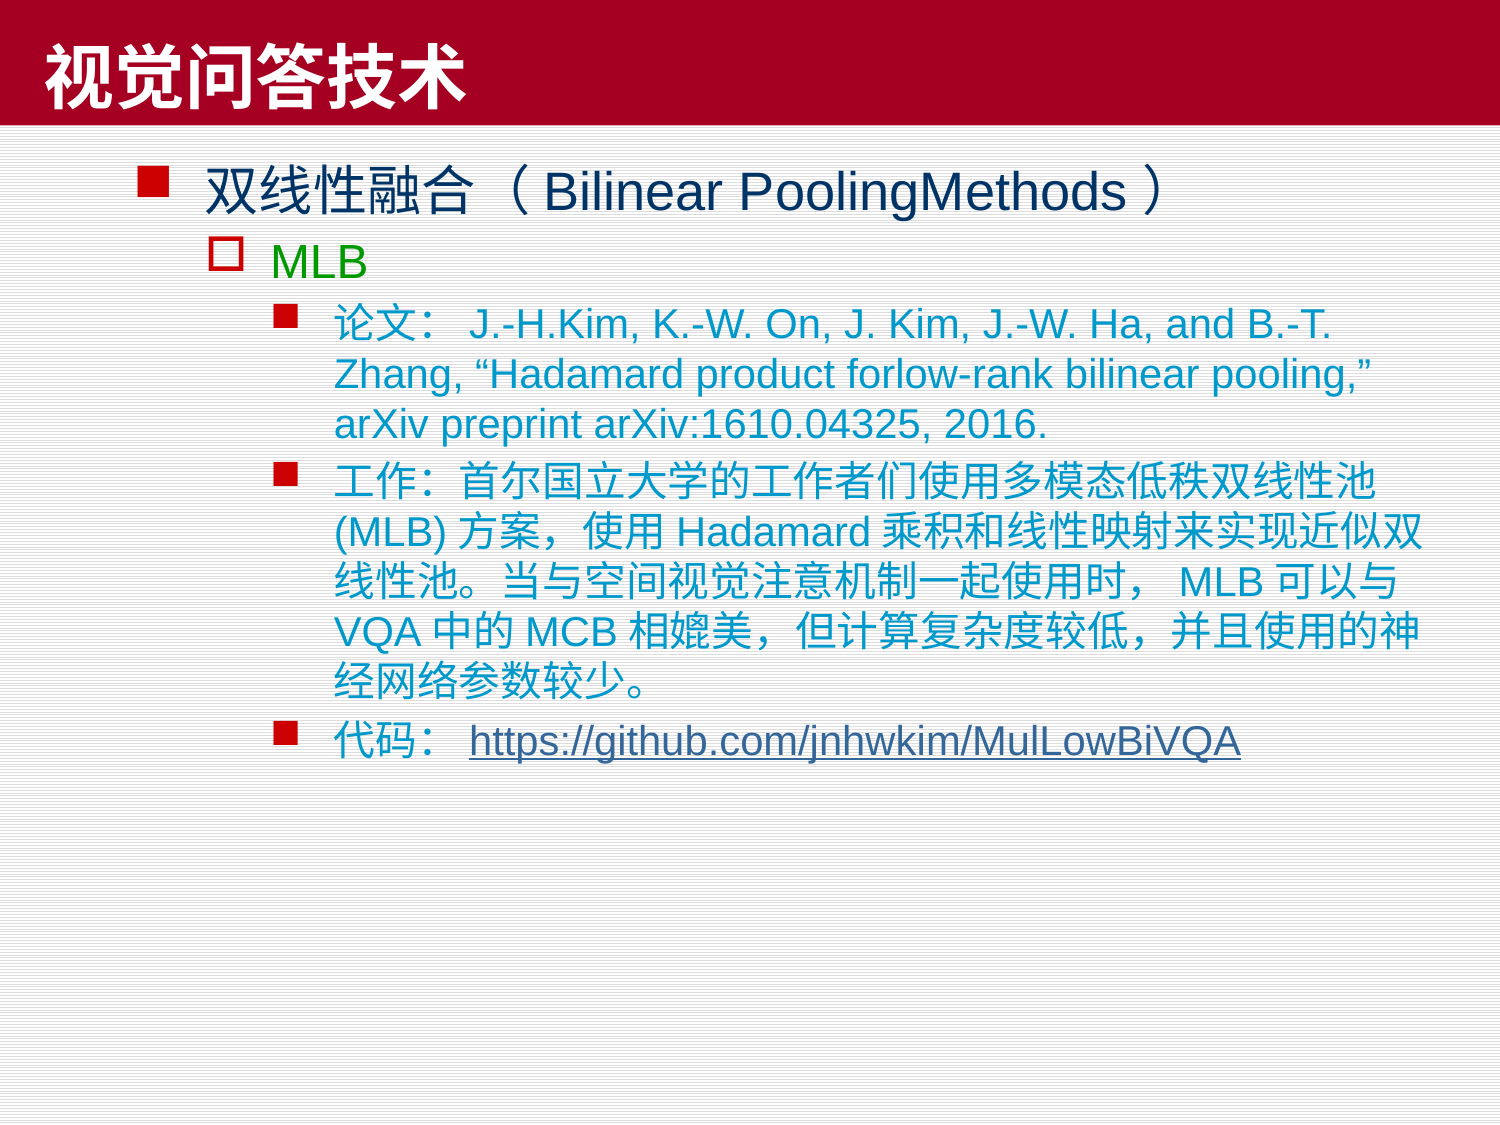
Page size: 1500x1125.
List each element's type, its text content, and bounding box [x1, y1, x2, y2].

list 双线性融合（Bilinear PoolingMethods） MLB 论文：J.-H.Kim, K.-W. On, J. Kim, J.-W. Ha, and B.-T. Zhang, “Hadamard product forlow-rank bilinear pooling,” arXiv preprint arXiv:1610.04325, 2016. 工作：首尔国立大学的工作者们使用多模态低秩双线性池(MLB)方案，使用Hadamard乘积和线性映射来实现近似双线性池。当与空间视觉注意机制一起使用时，MLB可以与VQA中的MCB相媲美，但计算复杂度较低，并且使用的神经网络参数较少。 代码：https://github.com/jnhwkim/MulLowBiVQA [40, 148, 1460, 1036]
title 视觉问答技术 [0, 0, 1500, 126]
